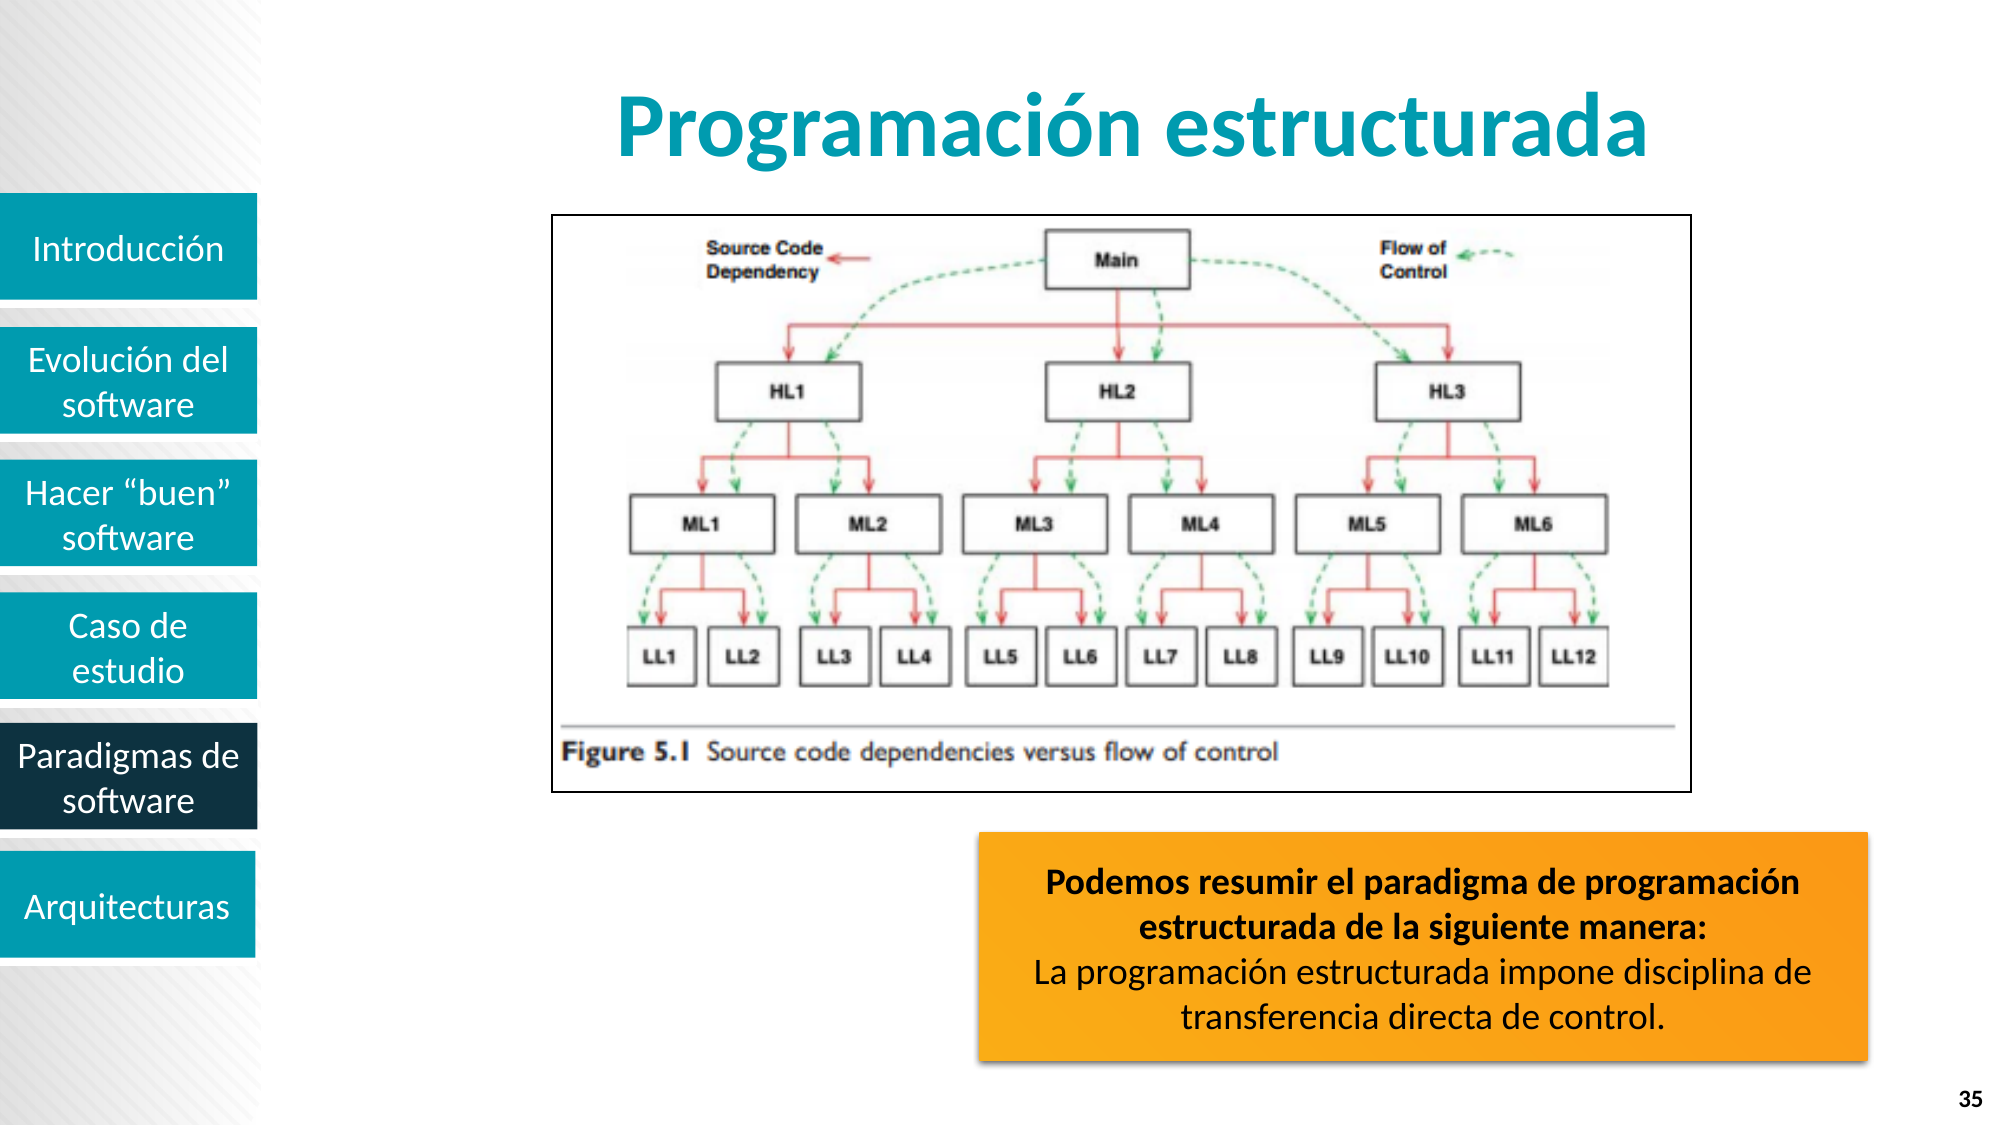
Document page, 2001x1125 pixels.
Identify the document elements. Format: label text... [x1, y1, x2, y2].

picture [552, 215, 1690, 792]
title Programación estructurada [340, 36, 1927, 204]
text_box Podemos resumir el paradigma de programación estructurada de la siguiente manera: La programación estructurada impone disciplina de transferencia directa de control. [979, 832, 1868, 1061]
slide_number 35 [1921, 1072, 2000, 1124]
